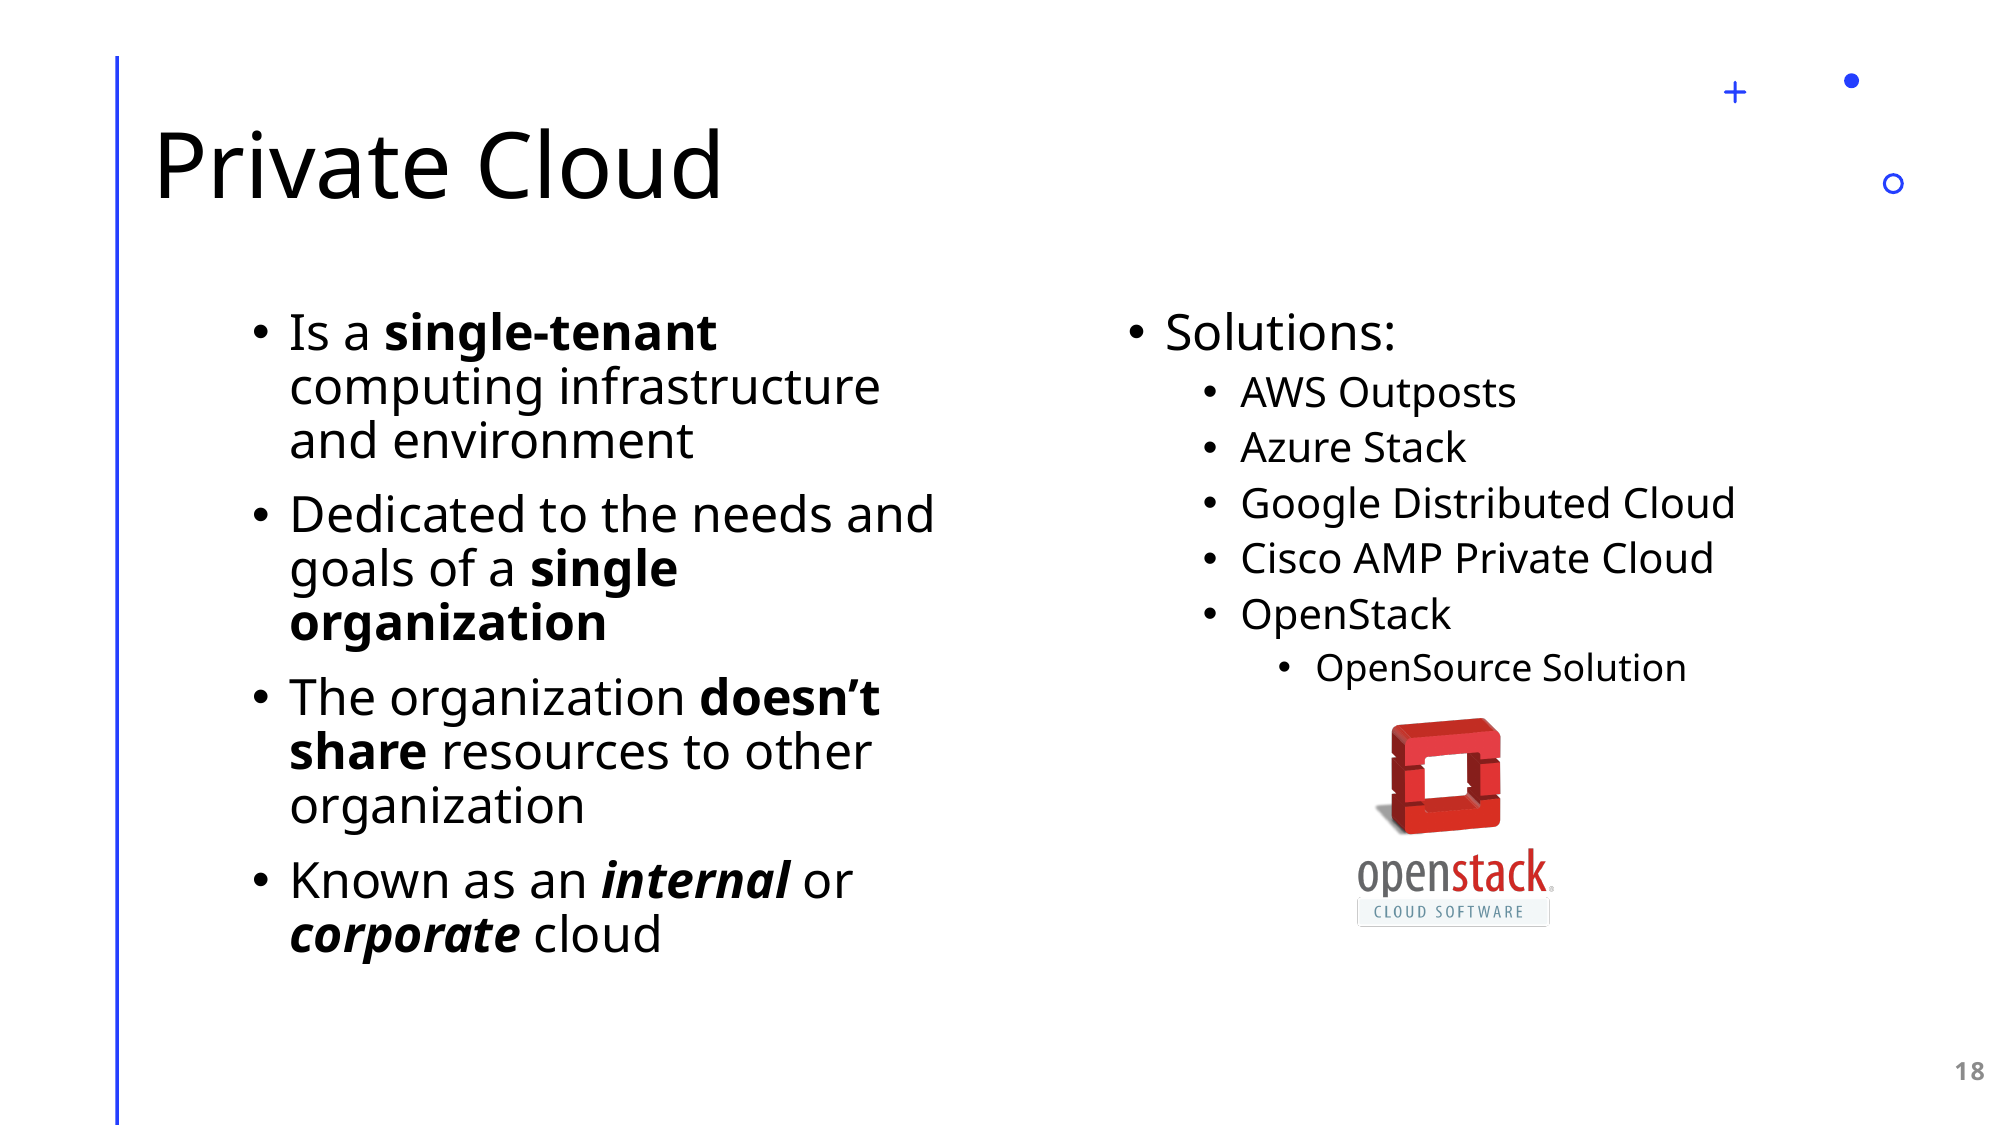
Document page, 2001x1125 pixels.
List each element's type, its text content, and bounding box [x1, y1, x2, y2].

slide_number 18 [1550, 1042, 2000, 1103]
picture [1322, 688, 1589, 956]
list Solutions: AWS Outposts Azure Stack Google Distributed Cloud Cisco AMP Private Cloud OpenStack OpenSource Solution [1113, 299, 1860, 1014]
title Private Cloud [137, 59, 1863, 278]
list Is a single-tenant computing infrastructure and environment Dedicated to the needs and goals of a single organization The organization doesn’t share resources to other organization Known as an internal or corporate cloud [236, 299, 984, 1014]
